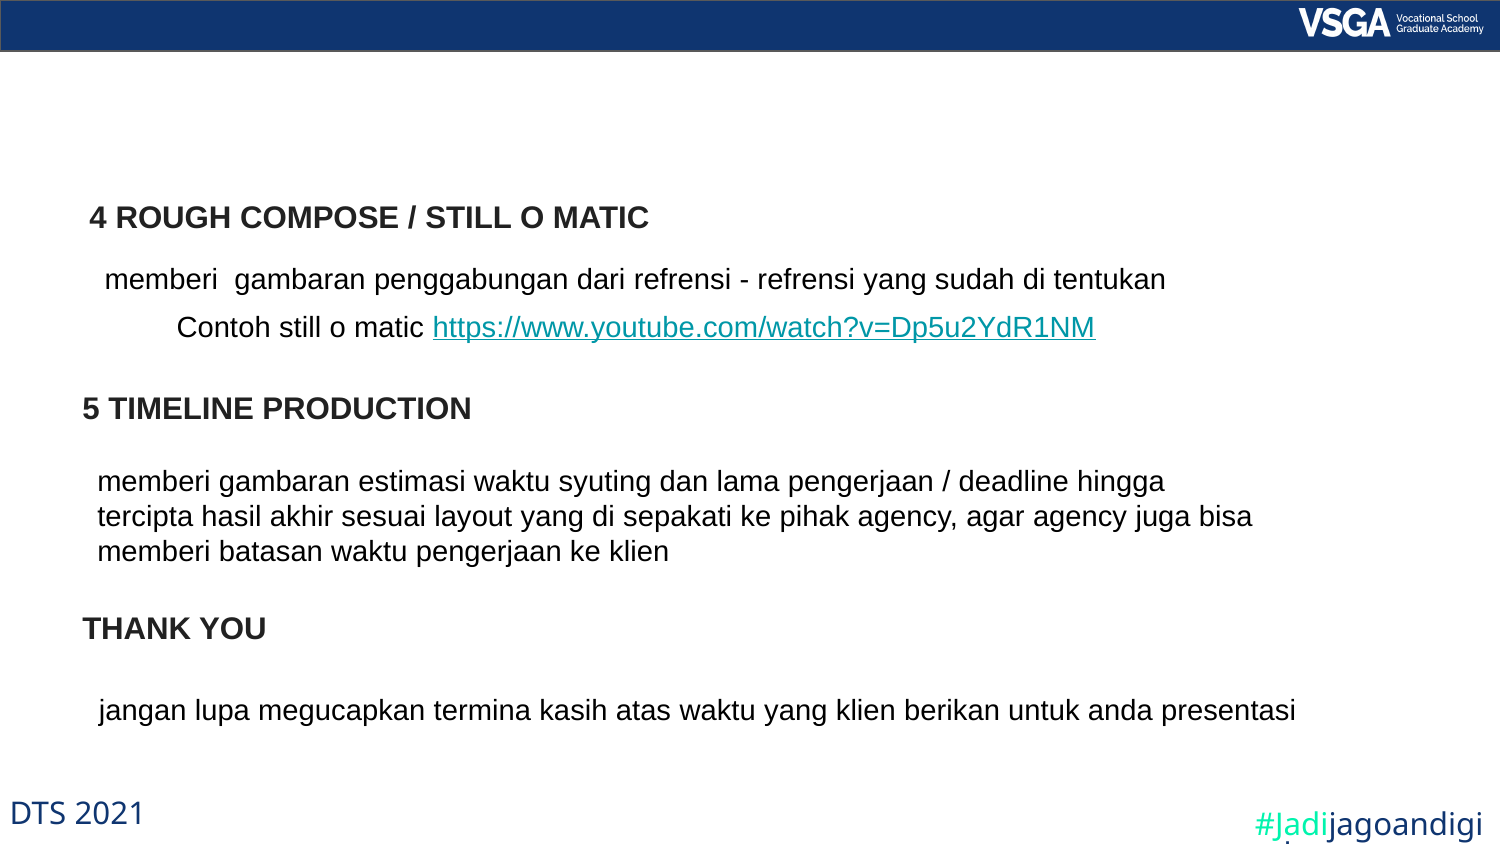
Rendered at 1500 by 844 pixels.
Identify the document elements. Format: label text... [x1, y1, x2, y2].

text_box #Jadijagoandigital [1240, 797, 1500, 826]
text_box Contoh still o matic https://www.youtube.com/watch?v=Dp5u2YdR1NM [169, 300, 1104, 351]
text_box jangan lupa megucapkan termina kasih atas waktu yang klien berikan untuk anda presentasi [91, 683, 1323, 734]
text_box THANK YOU [74, 601, 275, 654]
text_box [0, 0, 1279, 52]
text_box DTS 2021 [0, 785, 608, 818]
text_box 5 TIMELINE PRODUCTION [74, 380, 480, 433]
text_box memberi gambaran estimasi waktu syuting dan lama pengerjaan / deadline hingga tercipta hasil akhir sesuai layout yang di sepakati ke pihak agency, agar agency juga bisa memberi batasan waktu pengerjaan ke klien [89, 454, 1263, 575]
picture [1284, 0, 1499, 79]
text_box 4 ROUGH COMPOSE / STILL O MATIC [81, 189, 658, 242]
text_box memberi gambaran penggabungan dari refrensi - refrensi yang sudah di tentukan [97, 252, 1176, 373]
